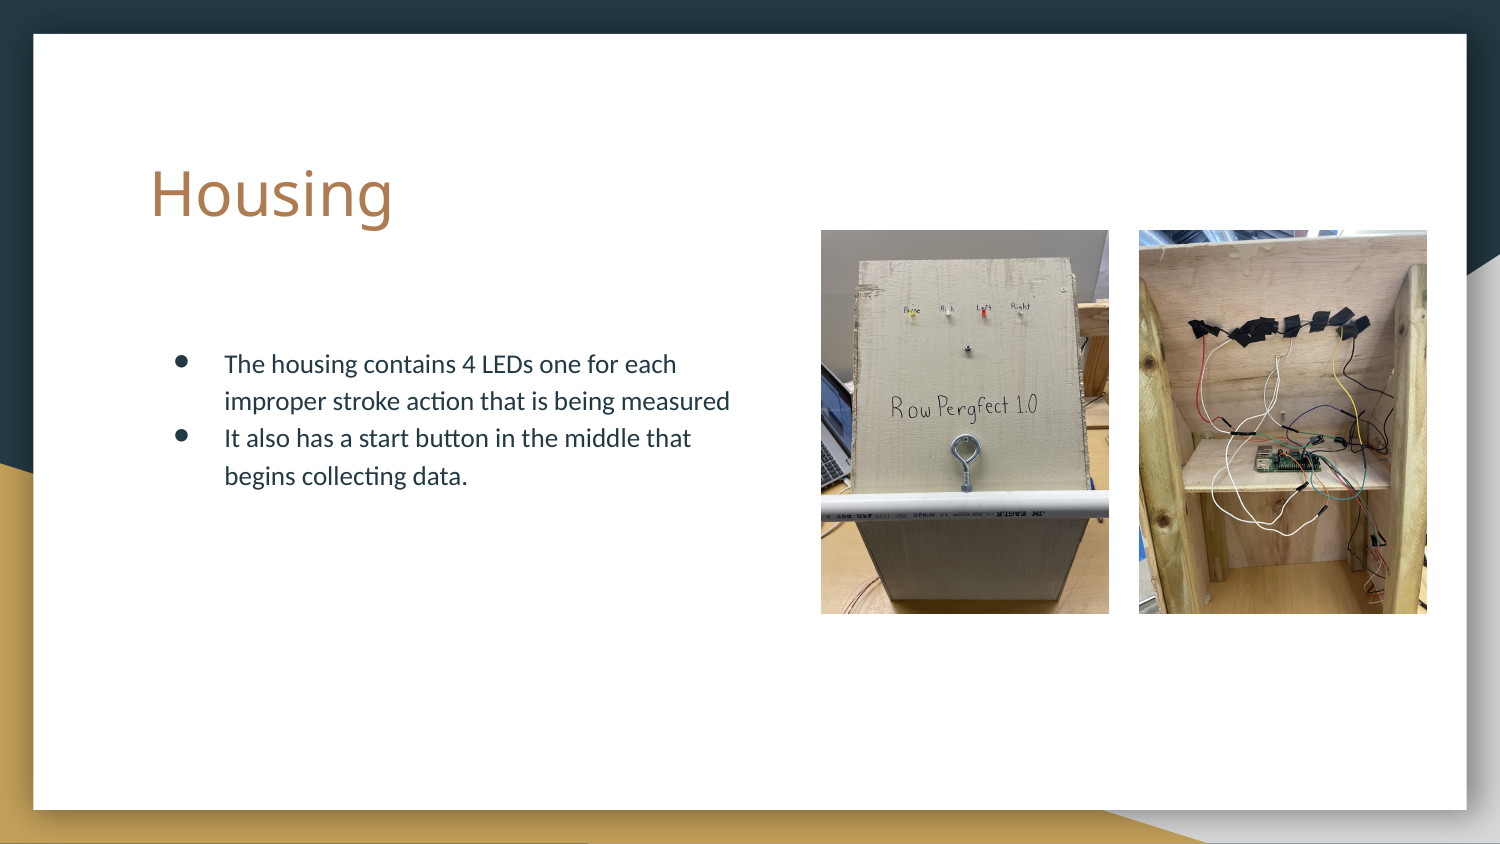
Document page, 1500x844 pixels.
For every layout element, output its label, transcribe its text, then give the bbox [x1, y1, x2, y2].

list The housing contains 4 LEDs one for each improper stroke action that is being measured It also has a start button in the middle that begins collecting data. [134, 326, 750, 729]
picture [821, 230, 1109, 614]
title Housing [134, 138, 1366, 296]
picture [1139, 230, 1427, 614]
